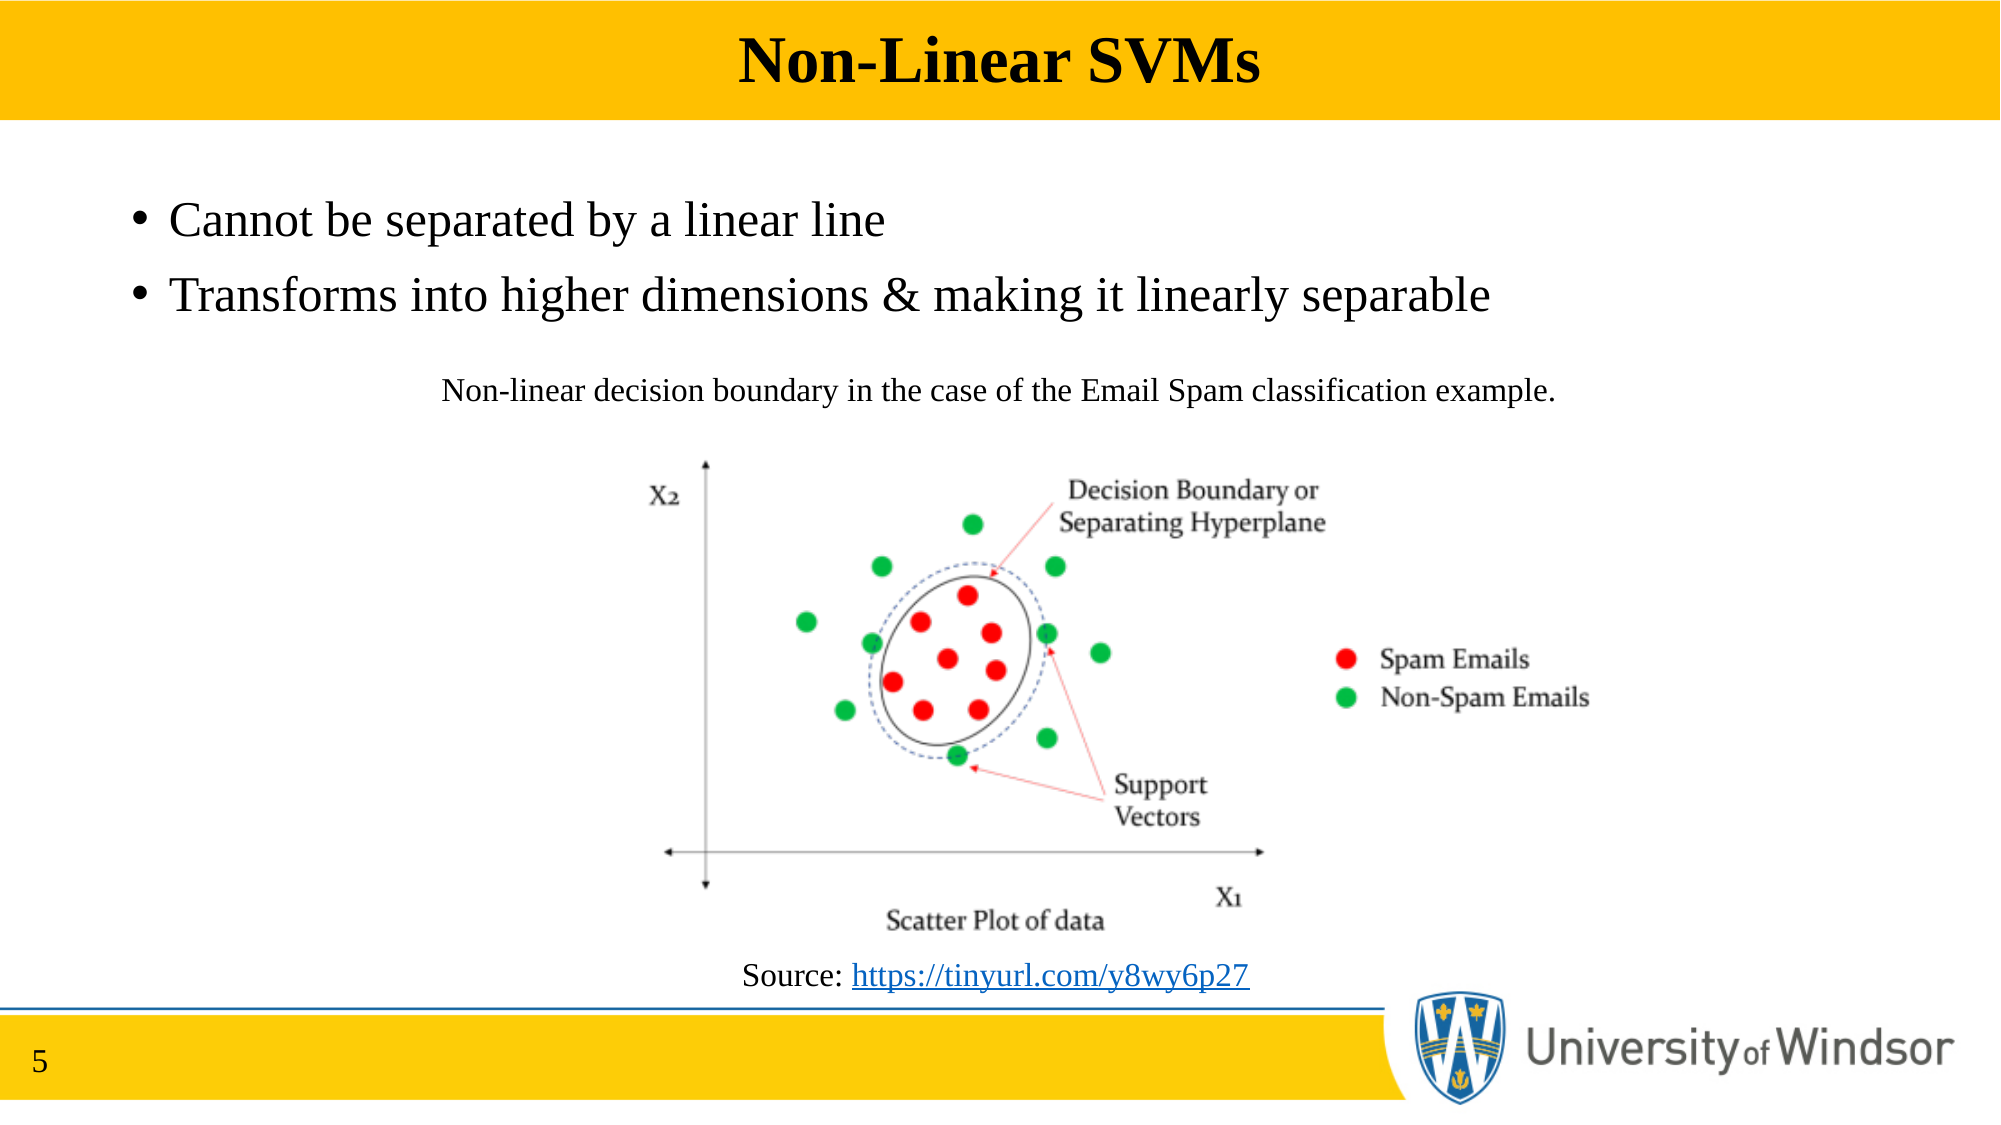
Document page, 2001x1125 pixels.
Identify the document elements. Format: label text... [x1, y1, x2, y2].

text_box Non-Linear SVMs [0, 0, 2000, 121]
text_box Source: https://tinyurl.com/y8wy6p27 [389, 945, 1611, 1001]
list Cannot be separated by a linear line Transforms into higher dimensions & making it linearly separable [116, 186, 1884, 351]
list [631, 452, 1611, 956]
text_box Non-linear decision boundary in the case of the Email Spam classification example. [389, 360, 1611, 416]
text_box 5 [16, 1031, 467, 1092]
picture [0, 974, 2000, 1125]
